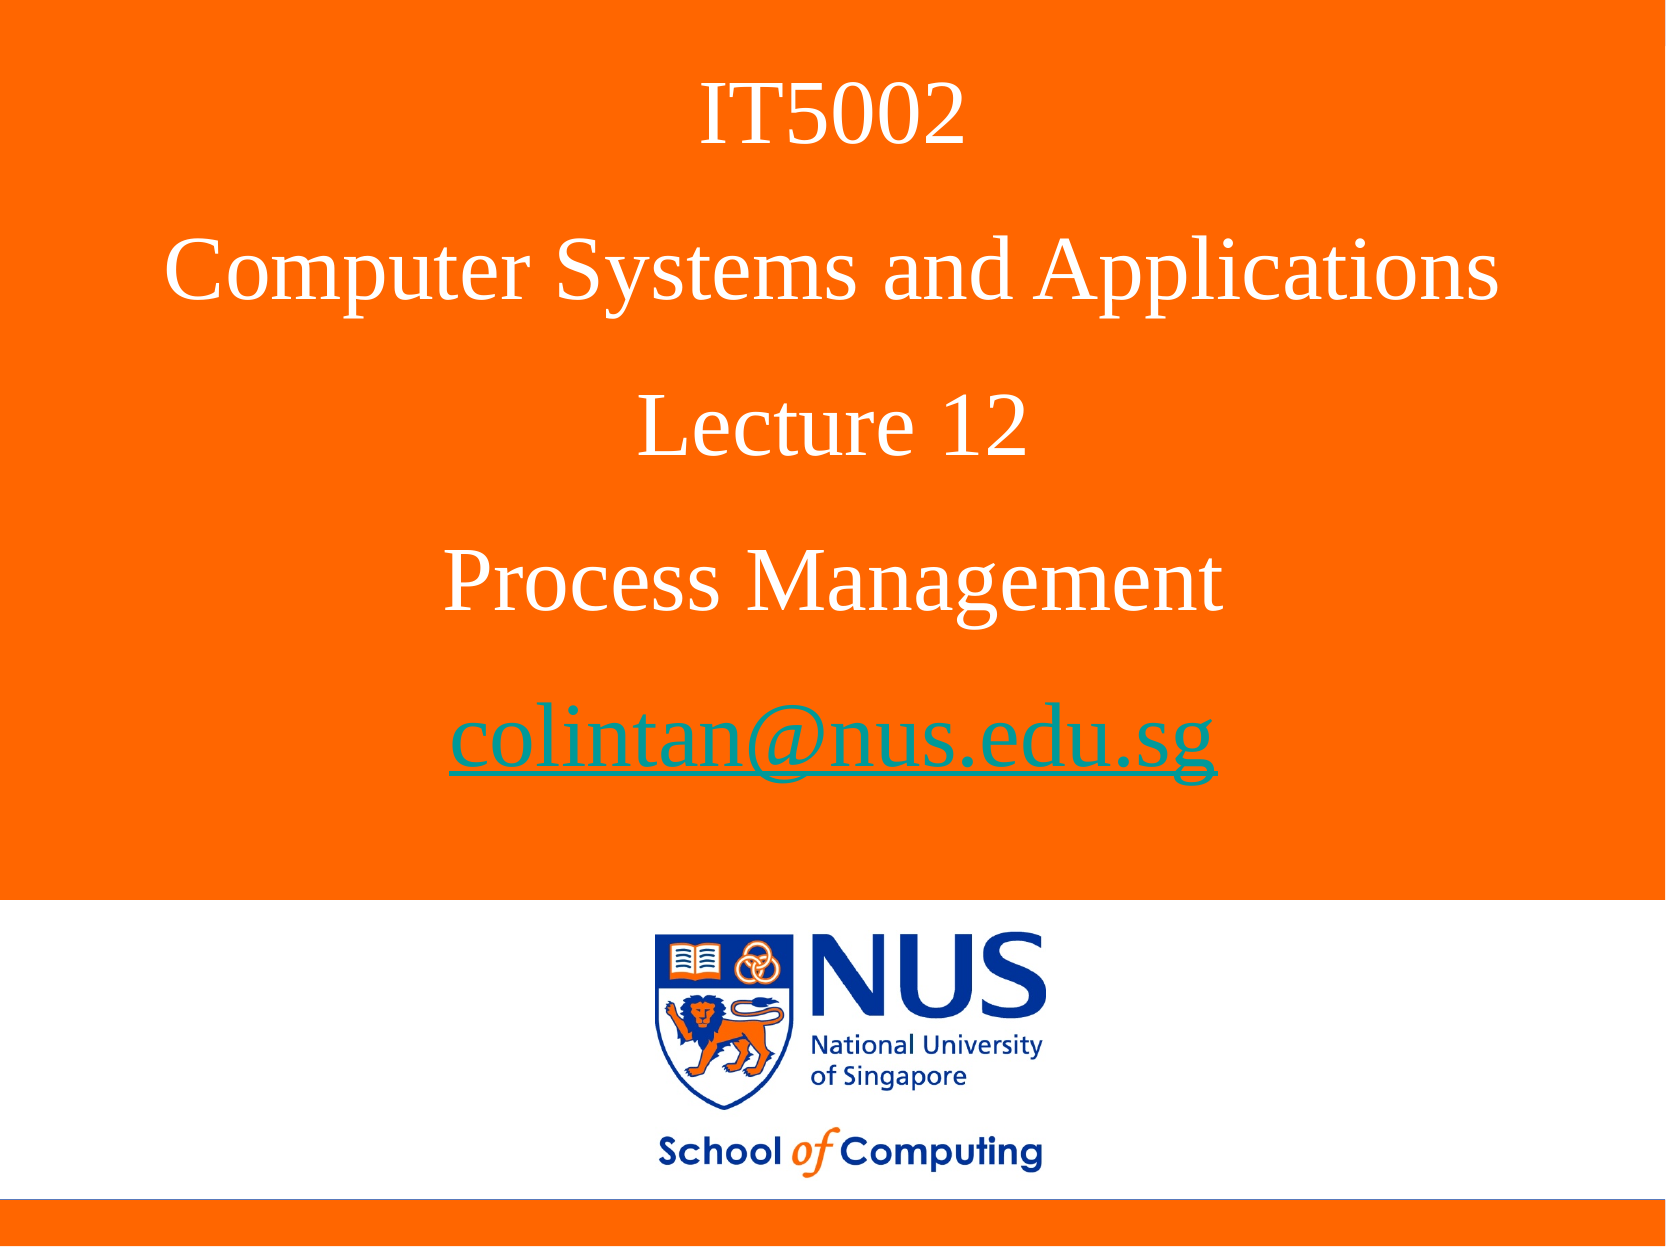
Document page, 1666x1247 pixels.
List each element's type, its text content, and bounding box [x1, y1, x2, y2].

text_box [0, 0, 1666, 900]
text_box IT5002 Computer Systems and Applications Lecture 12 Process Management colintan@nus.edu.sg [129, 44, 1538, 984]
picture [655, 929, 1046, 1181]
text_box [0, 1200, 1666, 1247]
